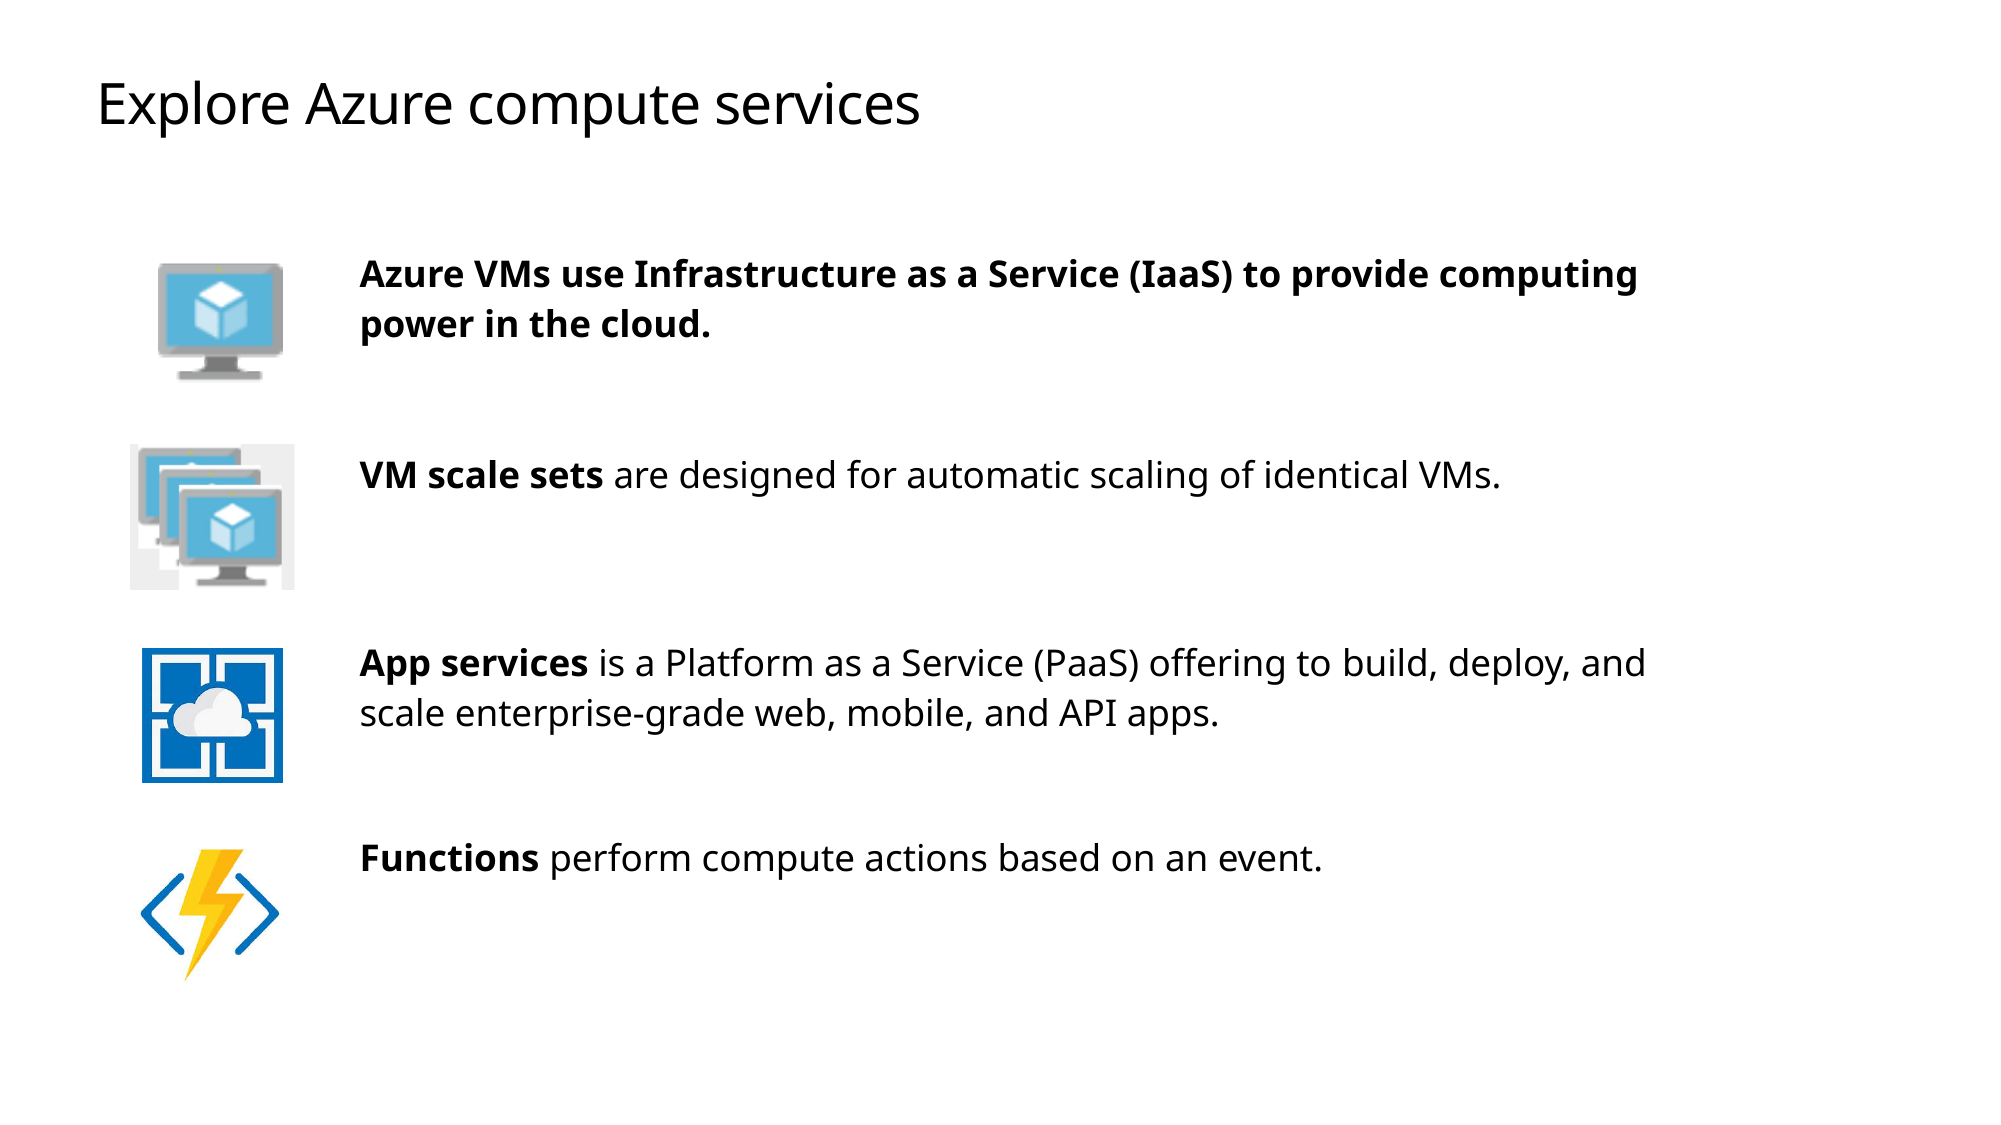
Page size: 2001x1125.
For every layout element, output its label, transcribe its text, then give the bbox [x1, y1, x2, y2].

table_cell App services is a Platform as a Service (PaaS) offering to build, deploy, and scale enterprise-grade web, mobile, and API apps. [346, 631, 1733, 824]
picture [158, 260, 283, 386]
picture [130, 444, 297, 590]
picture [136, 841, 283, 989]
table_cell VM scale sets are designed for automatic scaling of identical VMs. [346, 445, 1733, 629]
table_cell Functions perform compute actions based on an event. [346, 826, 1733, 993]
picture [142, 648, 283, 783]
title Explore Azure compute services [96, 75, 1904, 166]
table_header Azure VMs use Infrastructure as a Service (IaaS) to provide computing power in the cloud. [346, 242, 1733, 439]
